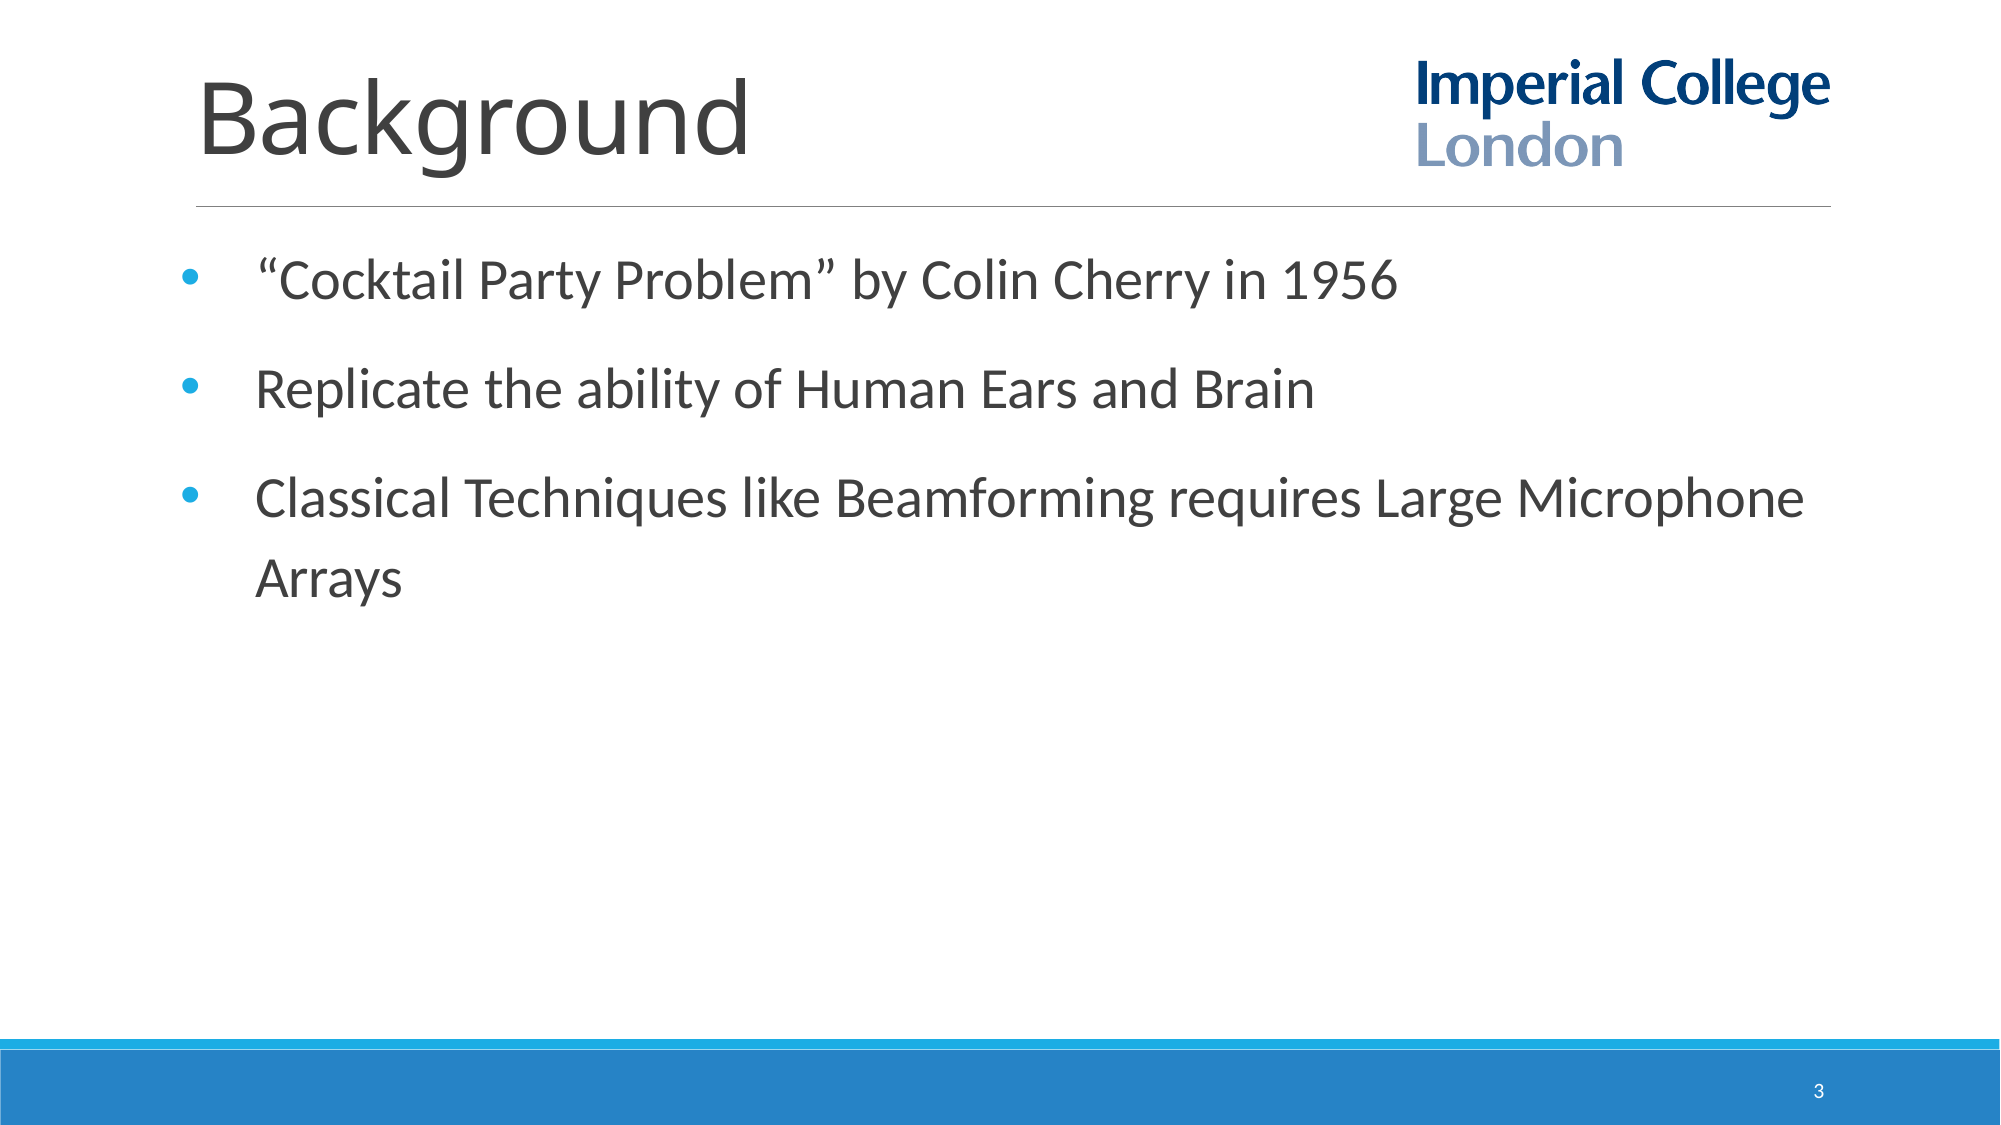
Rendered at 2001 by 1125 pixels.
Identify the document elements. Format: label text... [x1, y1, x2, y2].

slide_number 3 [1624, 1059, 1840, 1120]
list “Cocktail Party Problem” by Colin Cherry in 1956 Replicate the ability of Human Ears and Brain Classical Techniques like Beamforming requires Large Microphone Arrays [180, 224, 1830, 963]
title Background [180, 47, 1830, 183]
